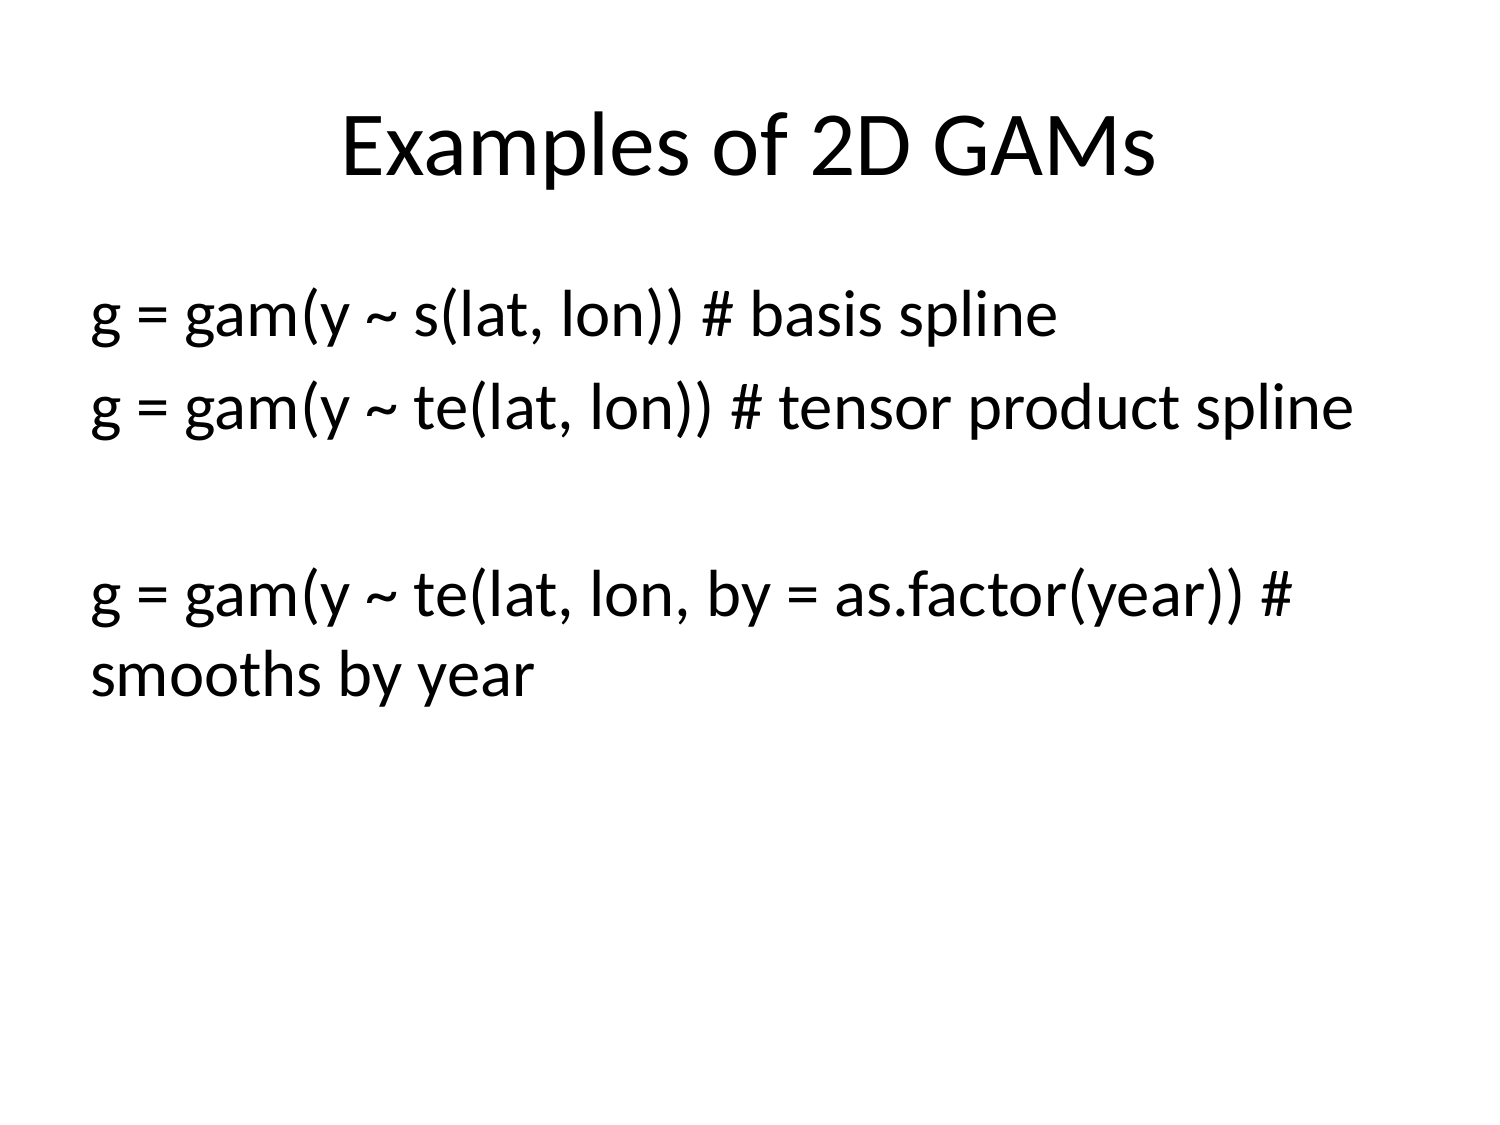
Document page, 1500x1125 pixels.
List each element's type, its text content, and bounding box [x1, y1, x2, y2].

list g = gam(y ~ s(lat, lon)) # basis spline g = gam(y ~ te(lat, lon)) # tensor product spline g = gam(y ~ te(lat, lon, by = as.factor(year)) # smooths by year [75, 262, 1425, 1005]
title Examples of 2D GAMs [75, 45, 1425, 233]
